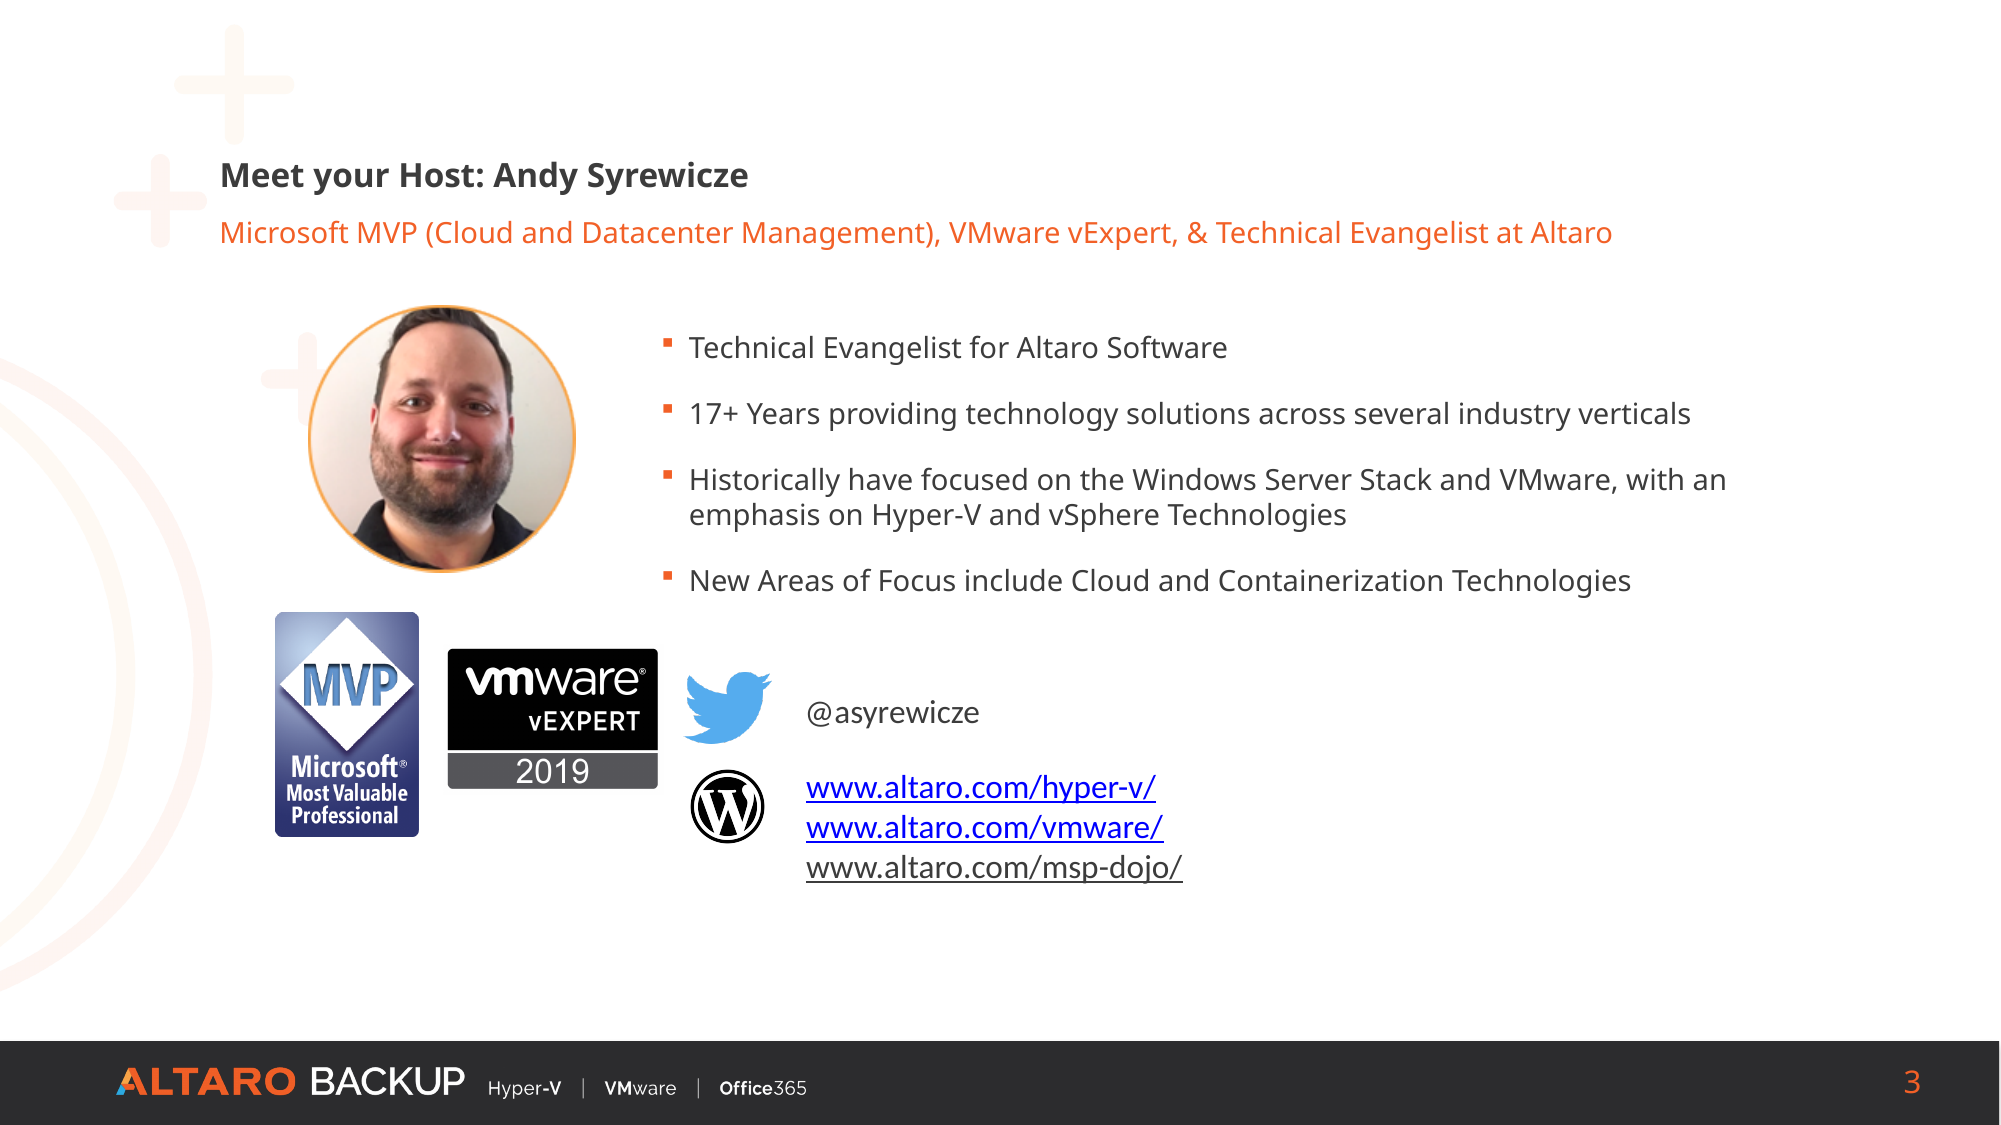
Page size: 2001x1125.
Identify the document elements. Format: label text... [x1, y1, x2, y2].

picture [683, 663, 772, 752]
text_box @asyrewicze [789, 683, 996, 738]
picture [274, 612, 419, 838]
text_box www.altaro.com/hyper-v/ www.altaro.com/vmware/ www.altaro.com/msp-dojo/ [791, 757, 1206, 893]
picture [116, 1067, 806, 1099]
picture [683, 762, 772, 851]
list Meet your Host: Andy Syrewicze [204, 146, 1788, 206]
list Technical Evangelist for Altaro Software 17+ Years providing technology solutions across several industry verticals Historically have focused on the Windows Server Stack and VMware, with an emphasis on Hyper-V and vSphere Technologies New Areas of Focus include Cloud and Containerization Technologies [646, 321, 1788, 609]
picture [442, 644, 664, 796]
list Microsoft MVP (Cloud and Datacenter Management), VMware vExpert, & Technical Evangelist at Altaro [204, 206, 1788, 266]
picture [308, 305, 577, 573]
